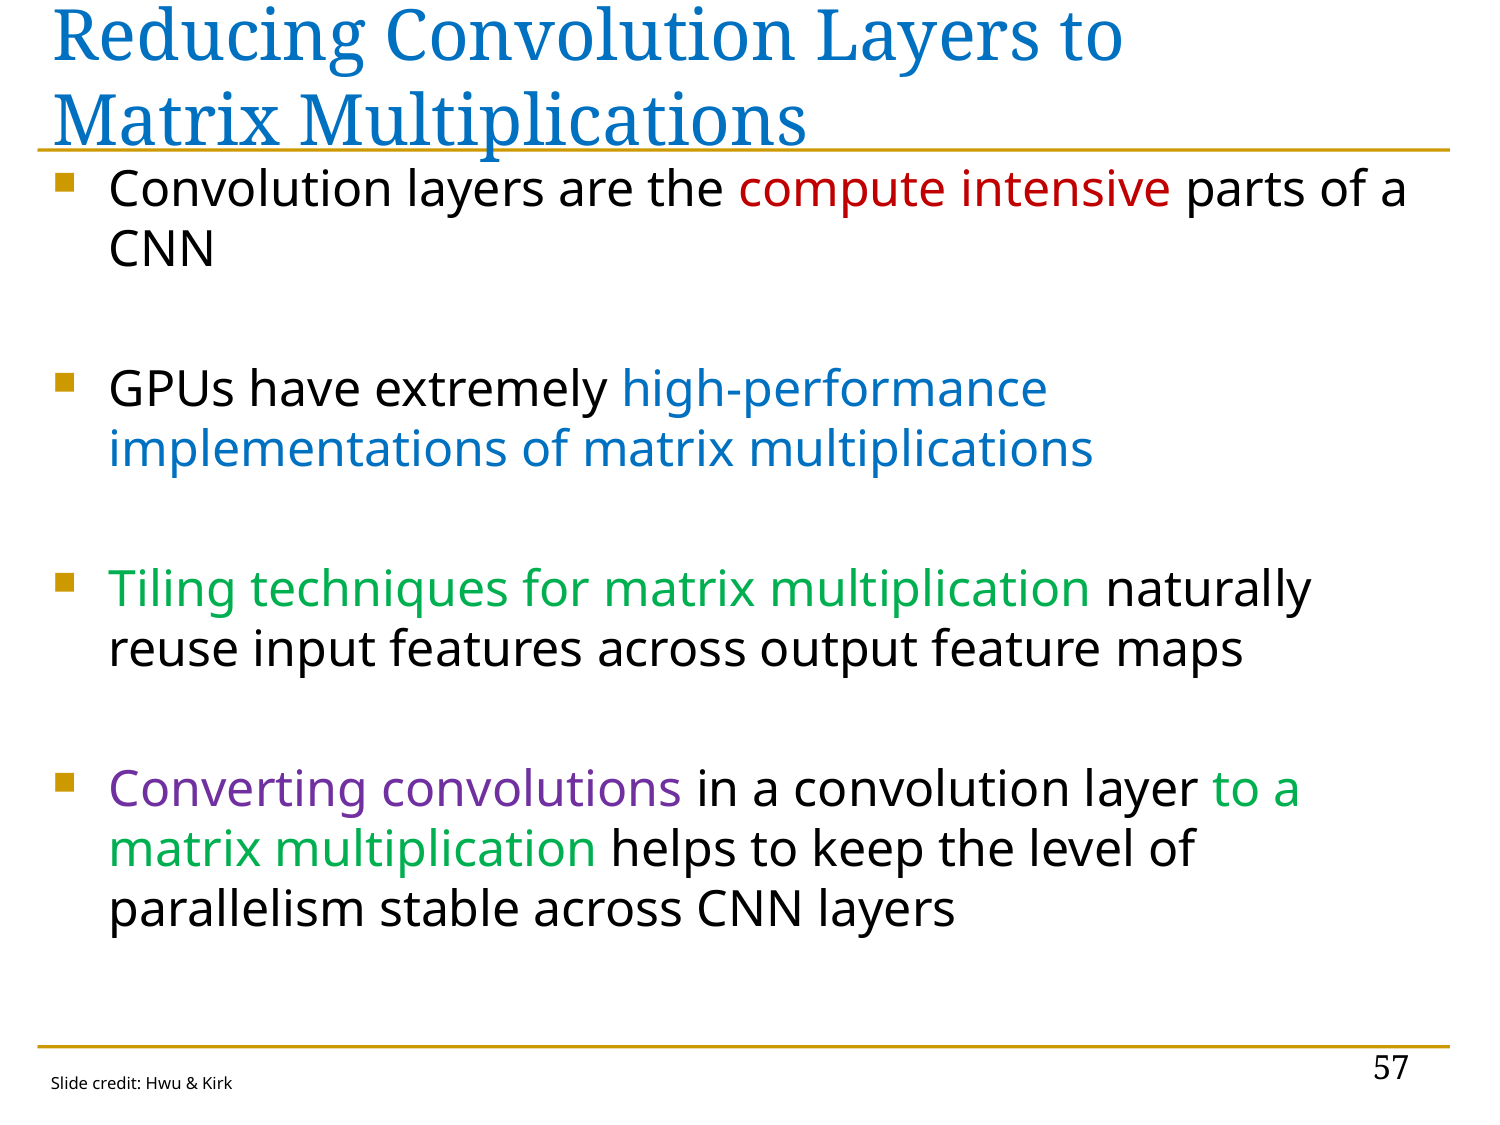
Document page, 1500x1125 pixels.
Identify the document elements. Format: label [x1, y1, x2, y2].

list [37, 148, 1451, 1048]
title [37, 0, 1451, 148]
slide_number [1074, 1023, 1426, 1100]
text_box [36, 1065, 248, 1101]
